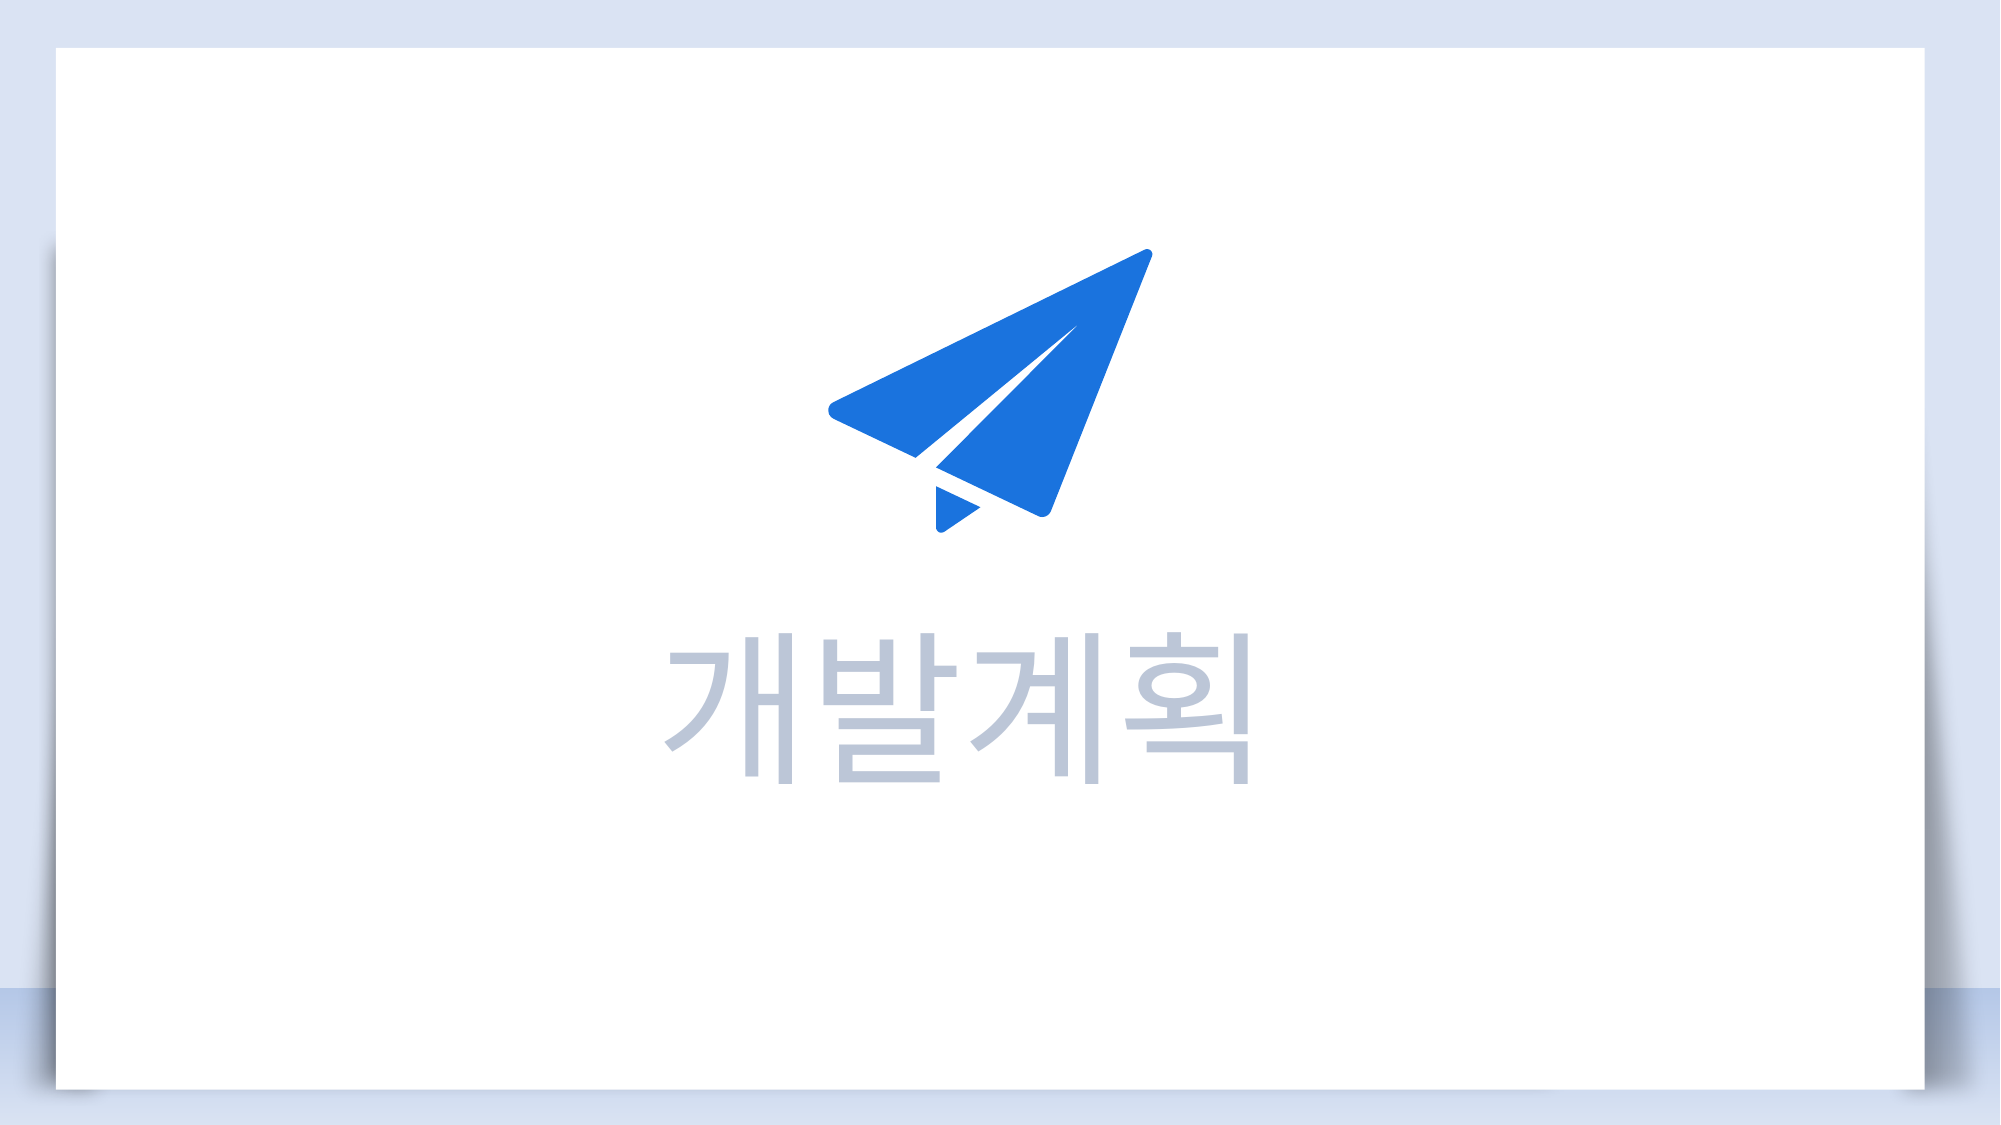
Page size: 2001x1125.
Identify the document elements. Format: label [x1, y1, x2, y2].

text_box [0, 0, 2000, 1125]
